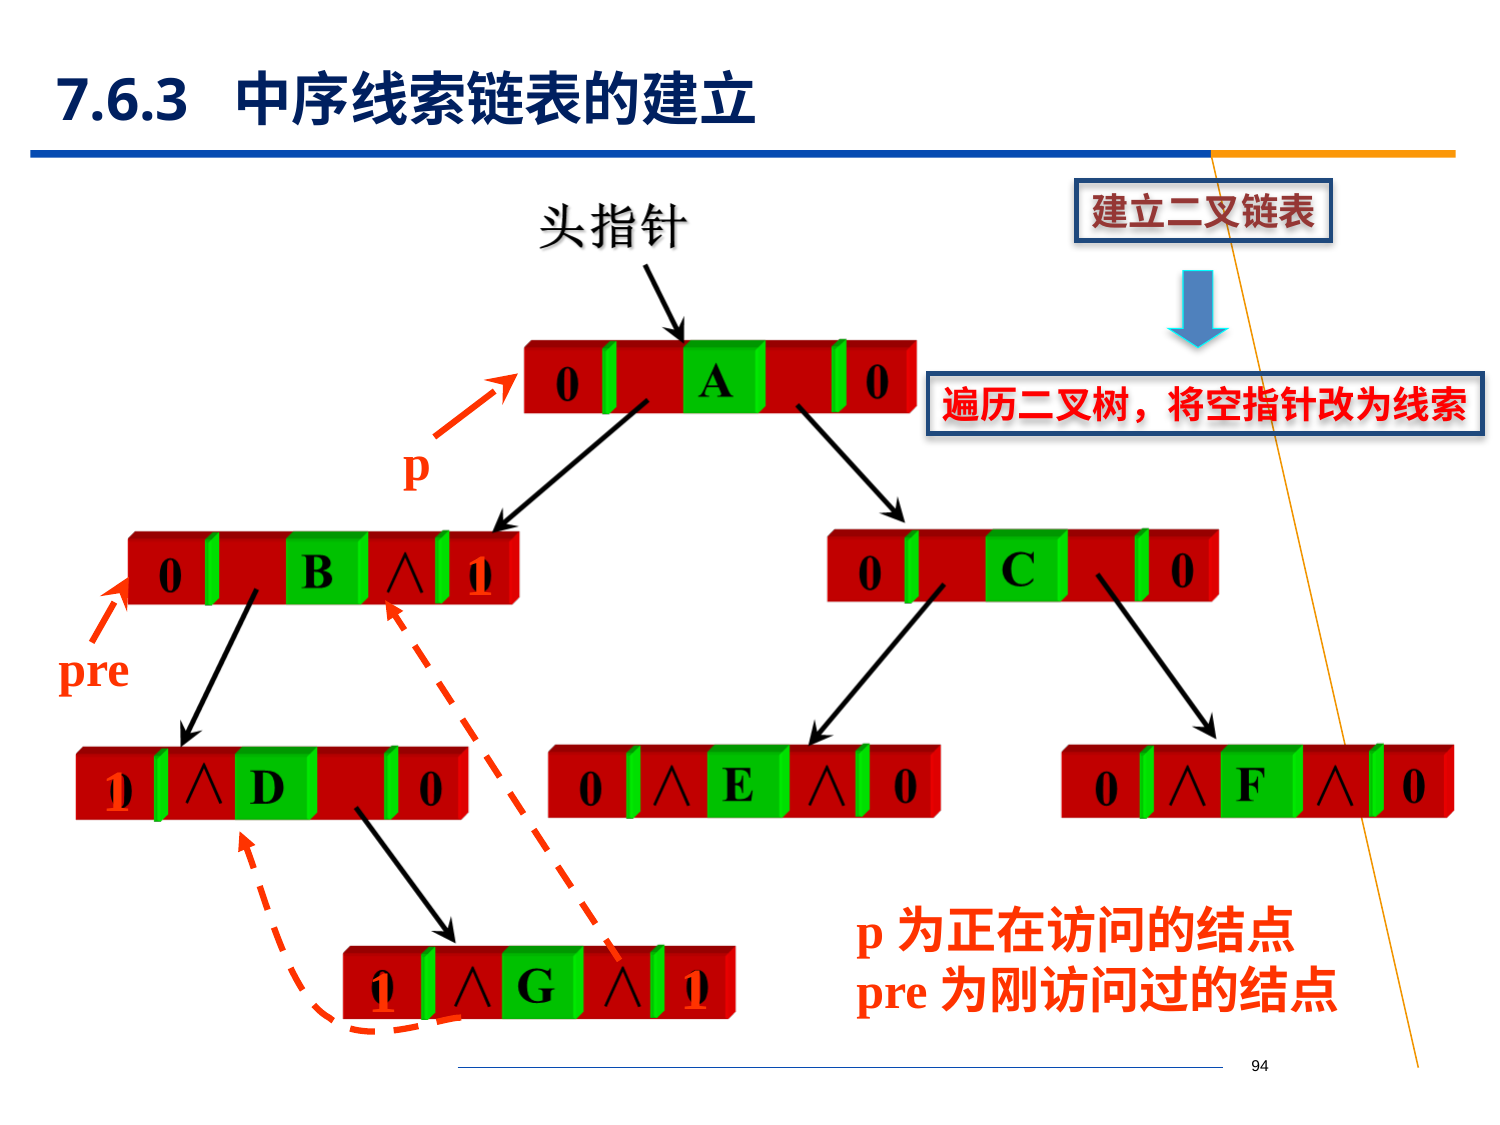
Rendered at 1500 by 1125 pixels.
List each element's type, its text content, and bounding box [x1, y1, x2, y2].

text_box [340, 373, 519, 499]
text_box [24, 576, 164, 705]
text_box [924, 180, 1486, 435]
title 7.6.3 中序线索链表的建立 [41, 64, 1392, 130]
picture [73, 175, 1458, 1047]
